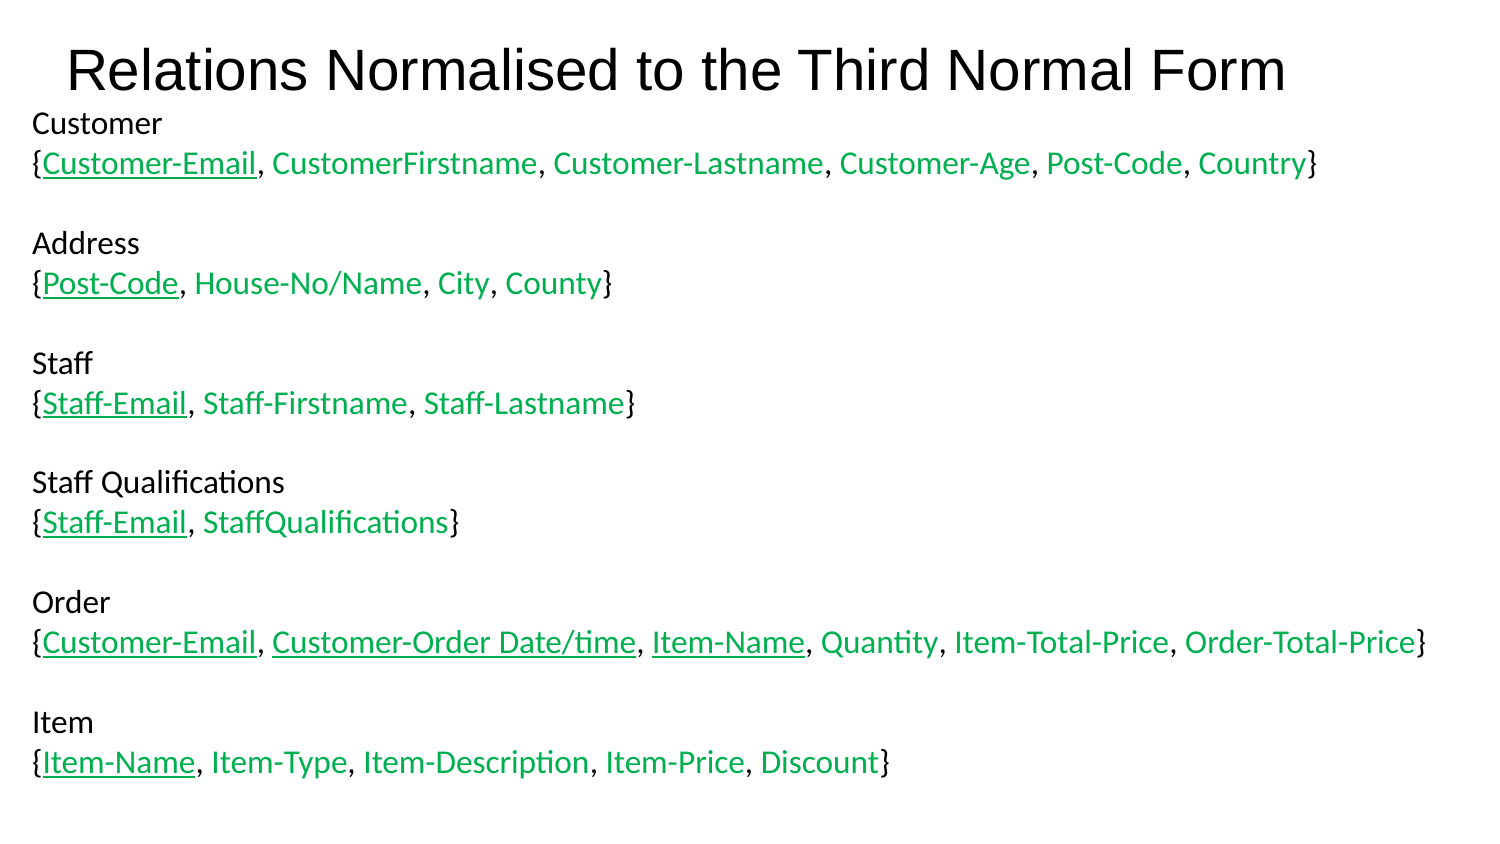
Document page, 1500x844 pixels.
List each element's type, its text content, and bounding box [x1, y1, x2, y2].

title Relations Normalised to the Third Normal Form [51, 17, 1449, 86]
list Customer {Customer-Email, CustomerFirstname, Customer-Lastname, Customer-Age, Post-Code, Country} Address {Post-Code, House-No/Name, City, County} Staff {Staff-Email, Staff-Firstname, Staff-Lastname} Staff Qualifications {Staff-Email, StaffQualifications} Order {Customer-Email, Customer-Order Date/time, Item-Name, Quantity, Item-Total-Price, Order-Total-Price} Item {Item-Name, Item-Type, Item-Description, Item-Price, Discount} [17, 86, 1483, 735]
